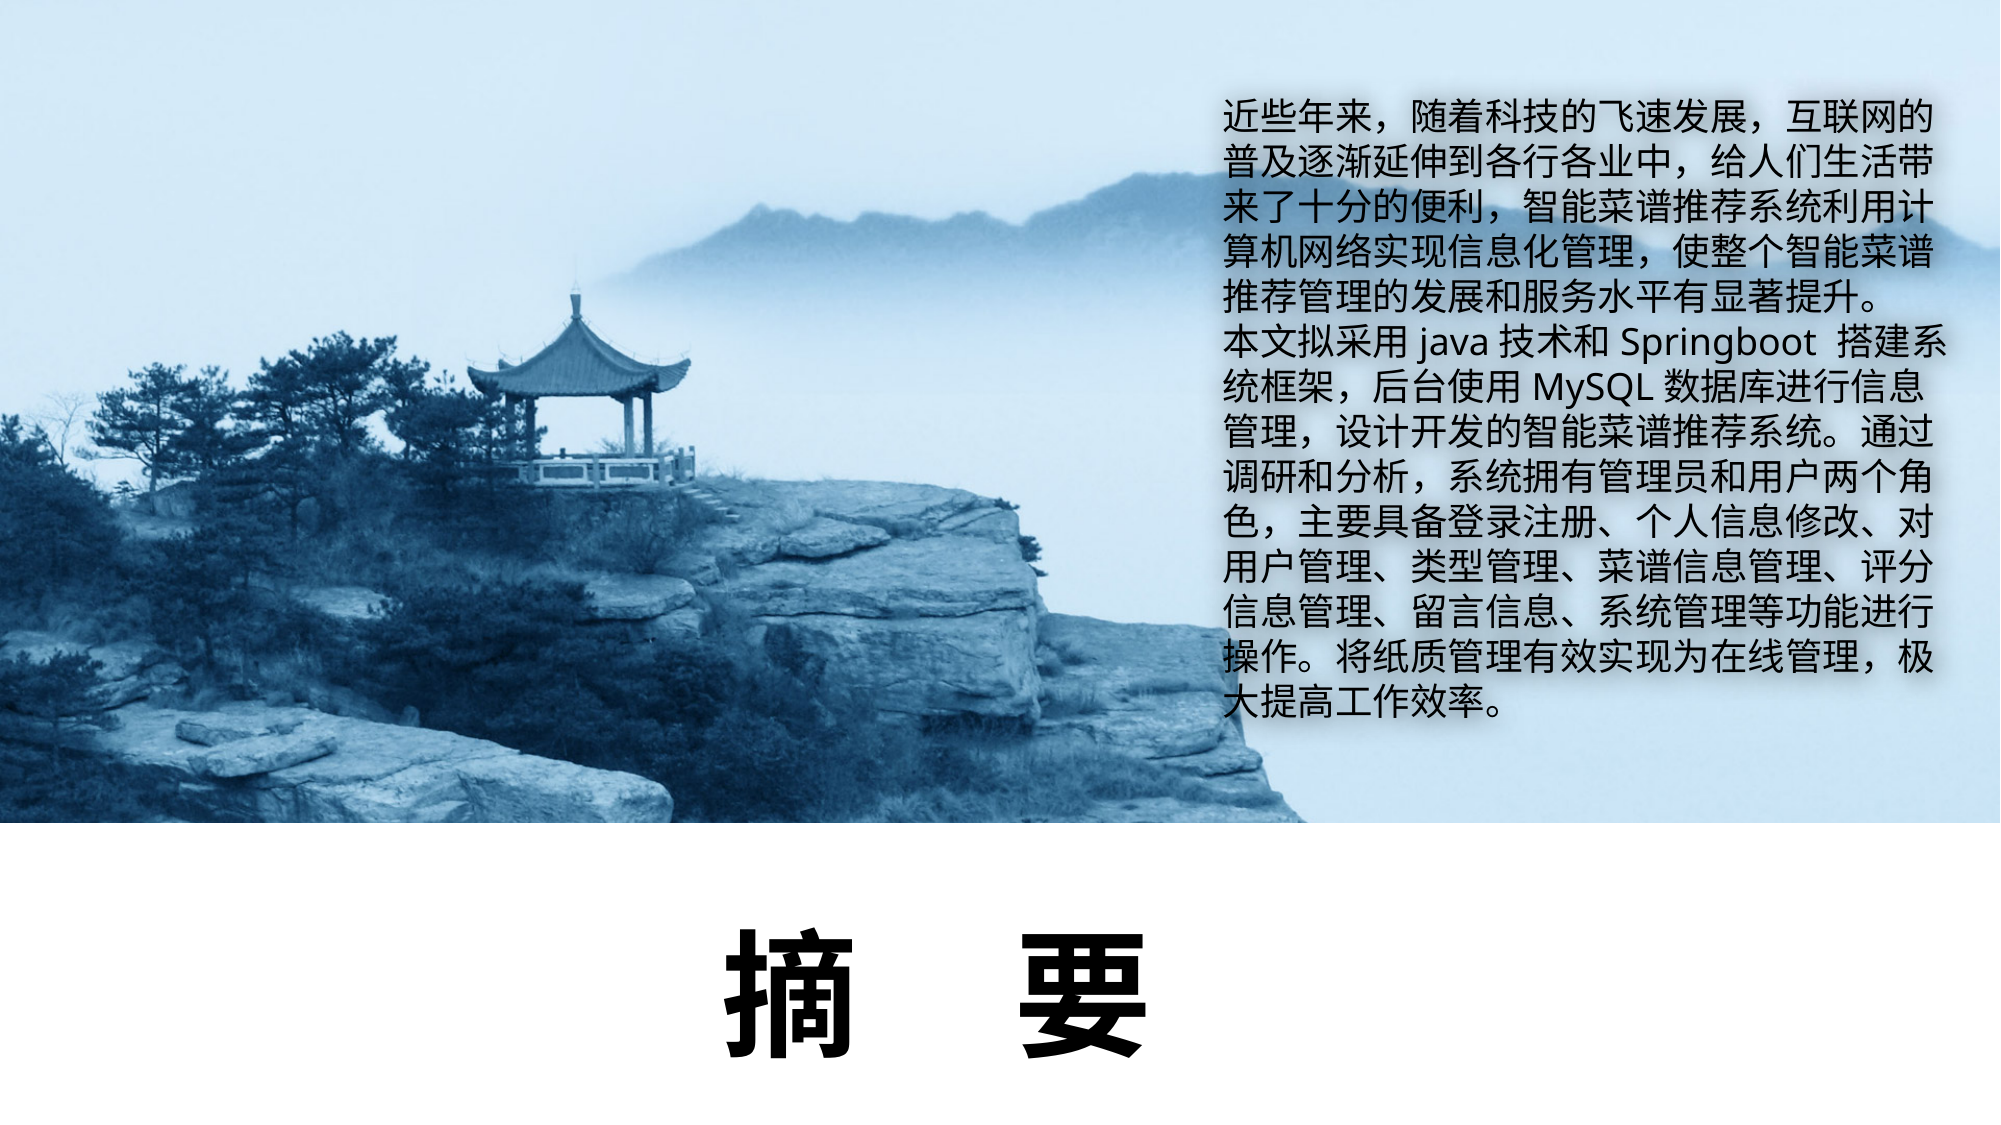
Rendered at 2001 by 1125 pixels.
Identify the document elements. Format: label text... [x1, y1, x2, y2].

text_box 摘 要 [706, 901, 1412, 1082]
picture [0, 0, 2000, 823]
